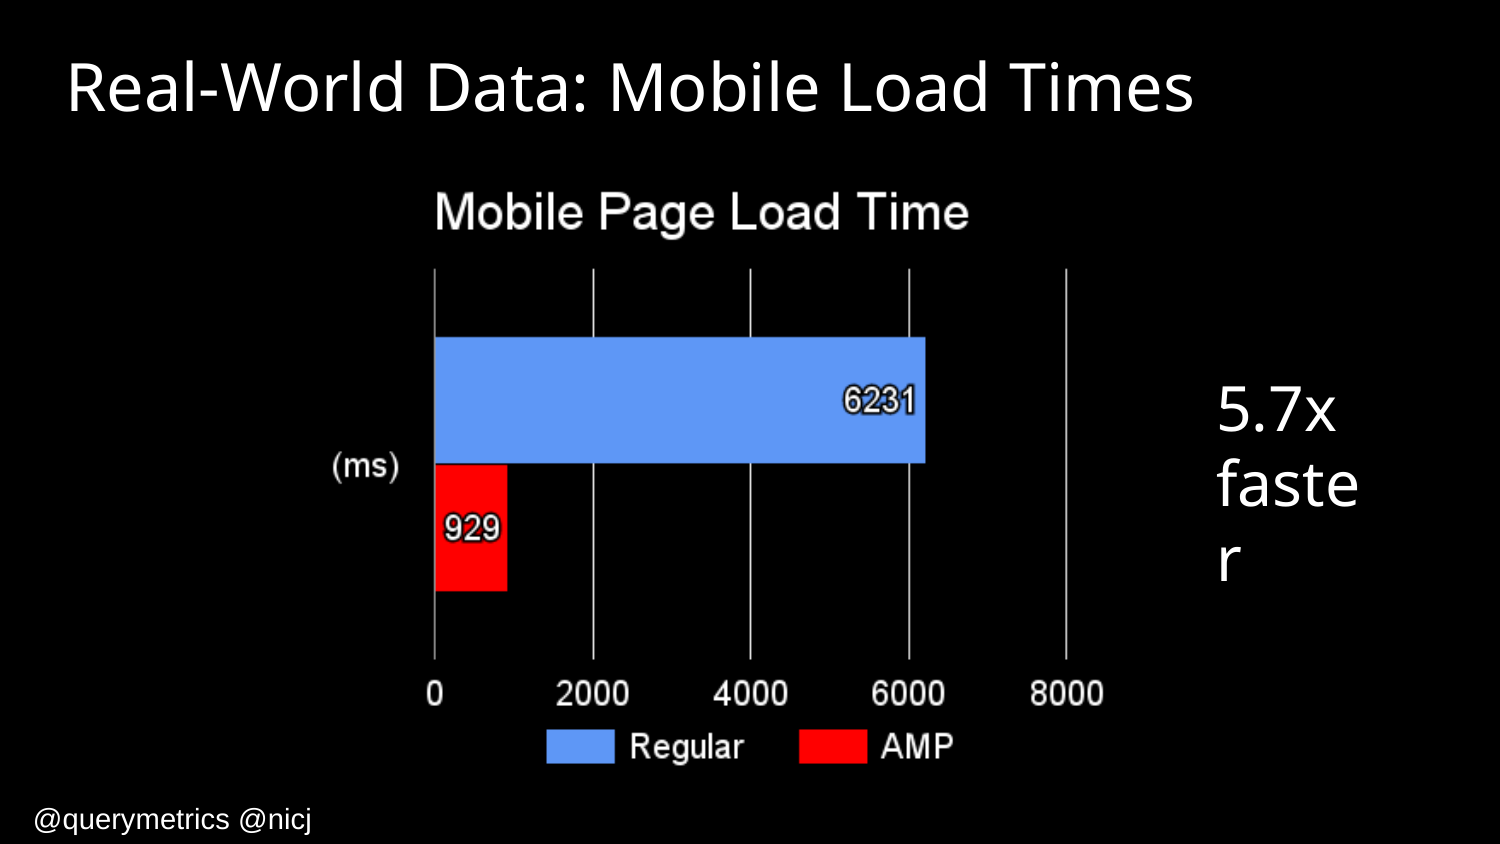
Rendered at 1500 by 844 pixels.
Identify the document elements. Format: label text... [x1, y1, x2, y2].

text_box 5.7x faster [1266, 354, 1398, 622]
picture [238, 148, 1262, 782]
title Real-World Data: Mobile Load Times [55, 21, 1445, 149]
